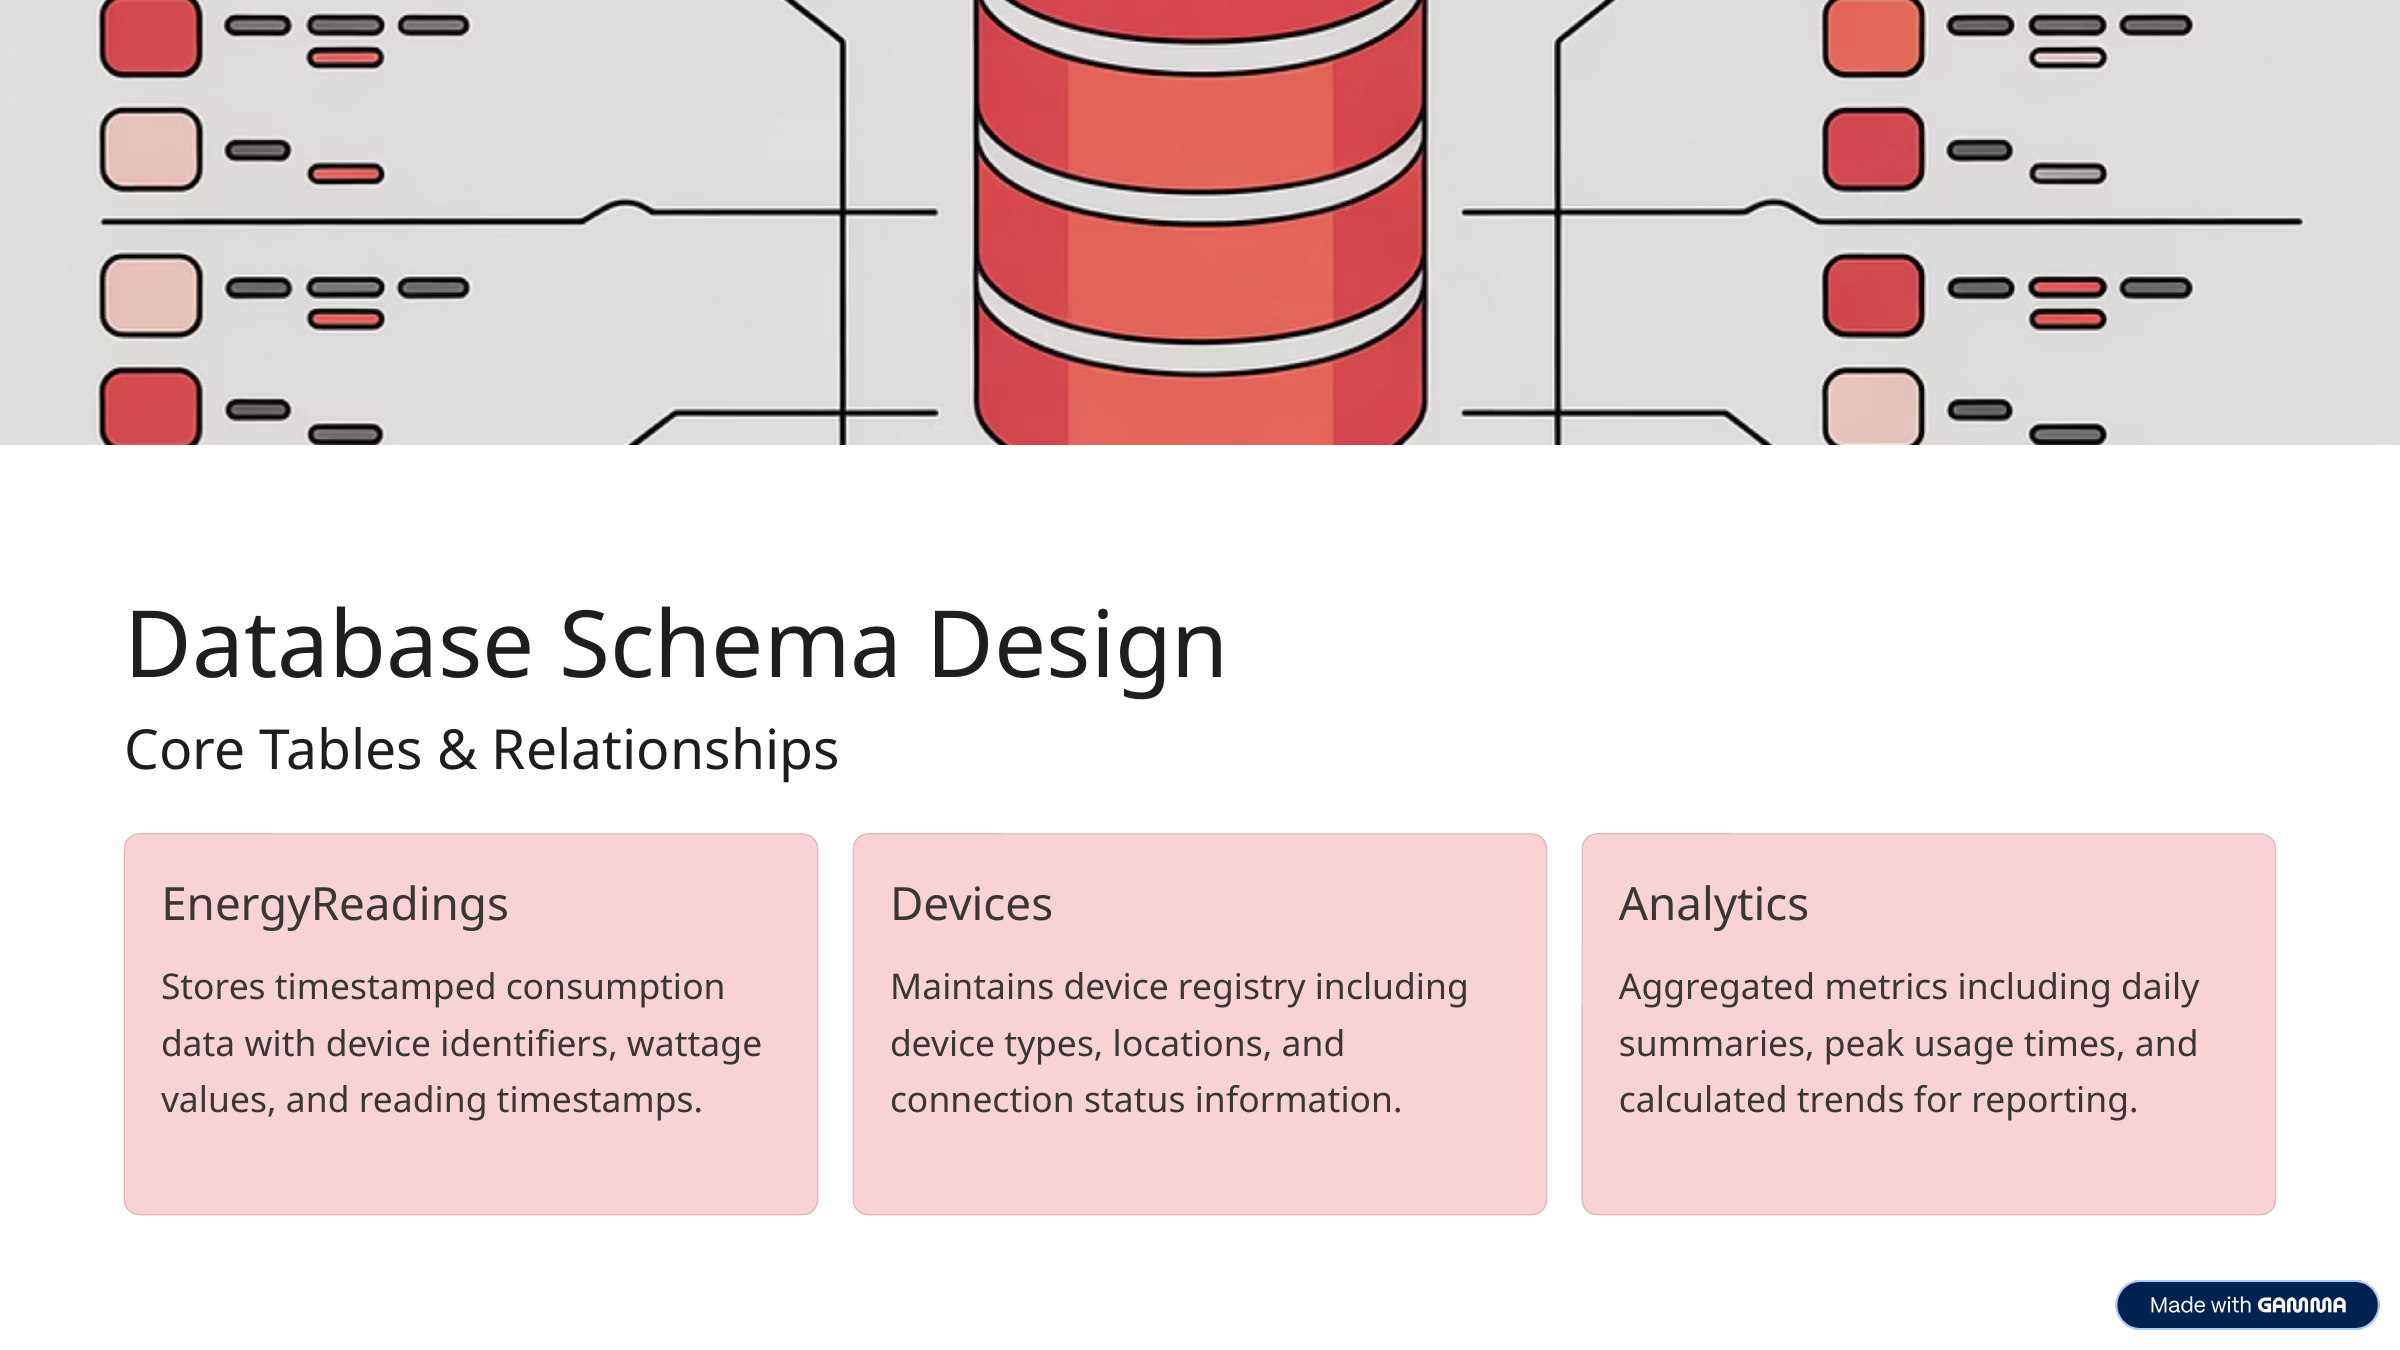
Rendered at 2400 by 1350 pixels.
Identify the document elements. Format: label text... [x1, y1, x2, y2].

text_box Database Schema Design [124, 579, 1341, 697]
text_box Aggregated metrics including daily summaries, peak usage times, and calculated trends for reporting. [1618, 950, 2239, 1178]
picture [2106, 1271, 2389, 1339]
text_box EnergyReadings [161, 870, 629, 930]
text_box [1582, 833, 2276, 1215]
text_box [124, 833, 818, 1215]
text_box [853, 833, 1547, 1215]
text_box Core Tables & Relationships [124, 710, 926, 781]
text_box Devices [890, 870, 1358, 930]
text_box Analytics [1618, 870, 2087, 930]
text_box Stores timestamped consumption data with device identifiers, wattage values, and reading timestamps. [161, 950, 781, 1178]
picture [0, 0, 2400, 445]
text_box Maintains device registry including device types, locations, and connection status information. [890, 950, 1510, 1178]
